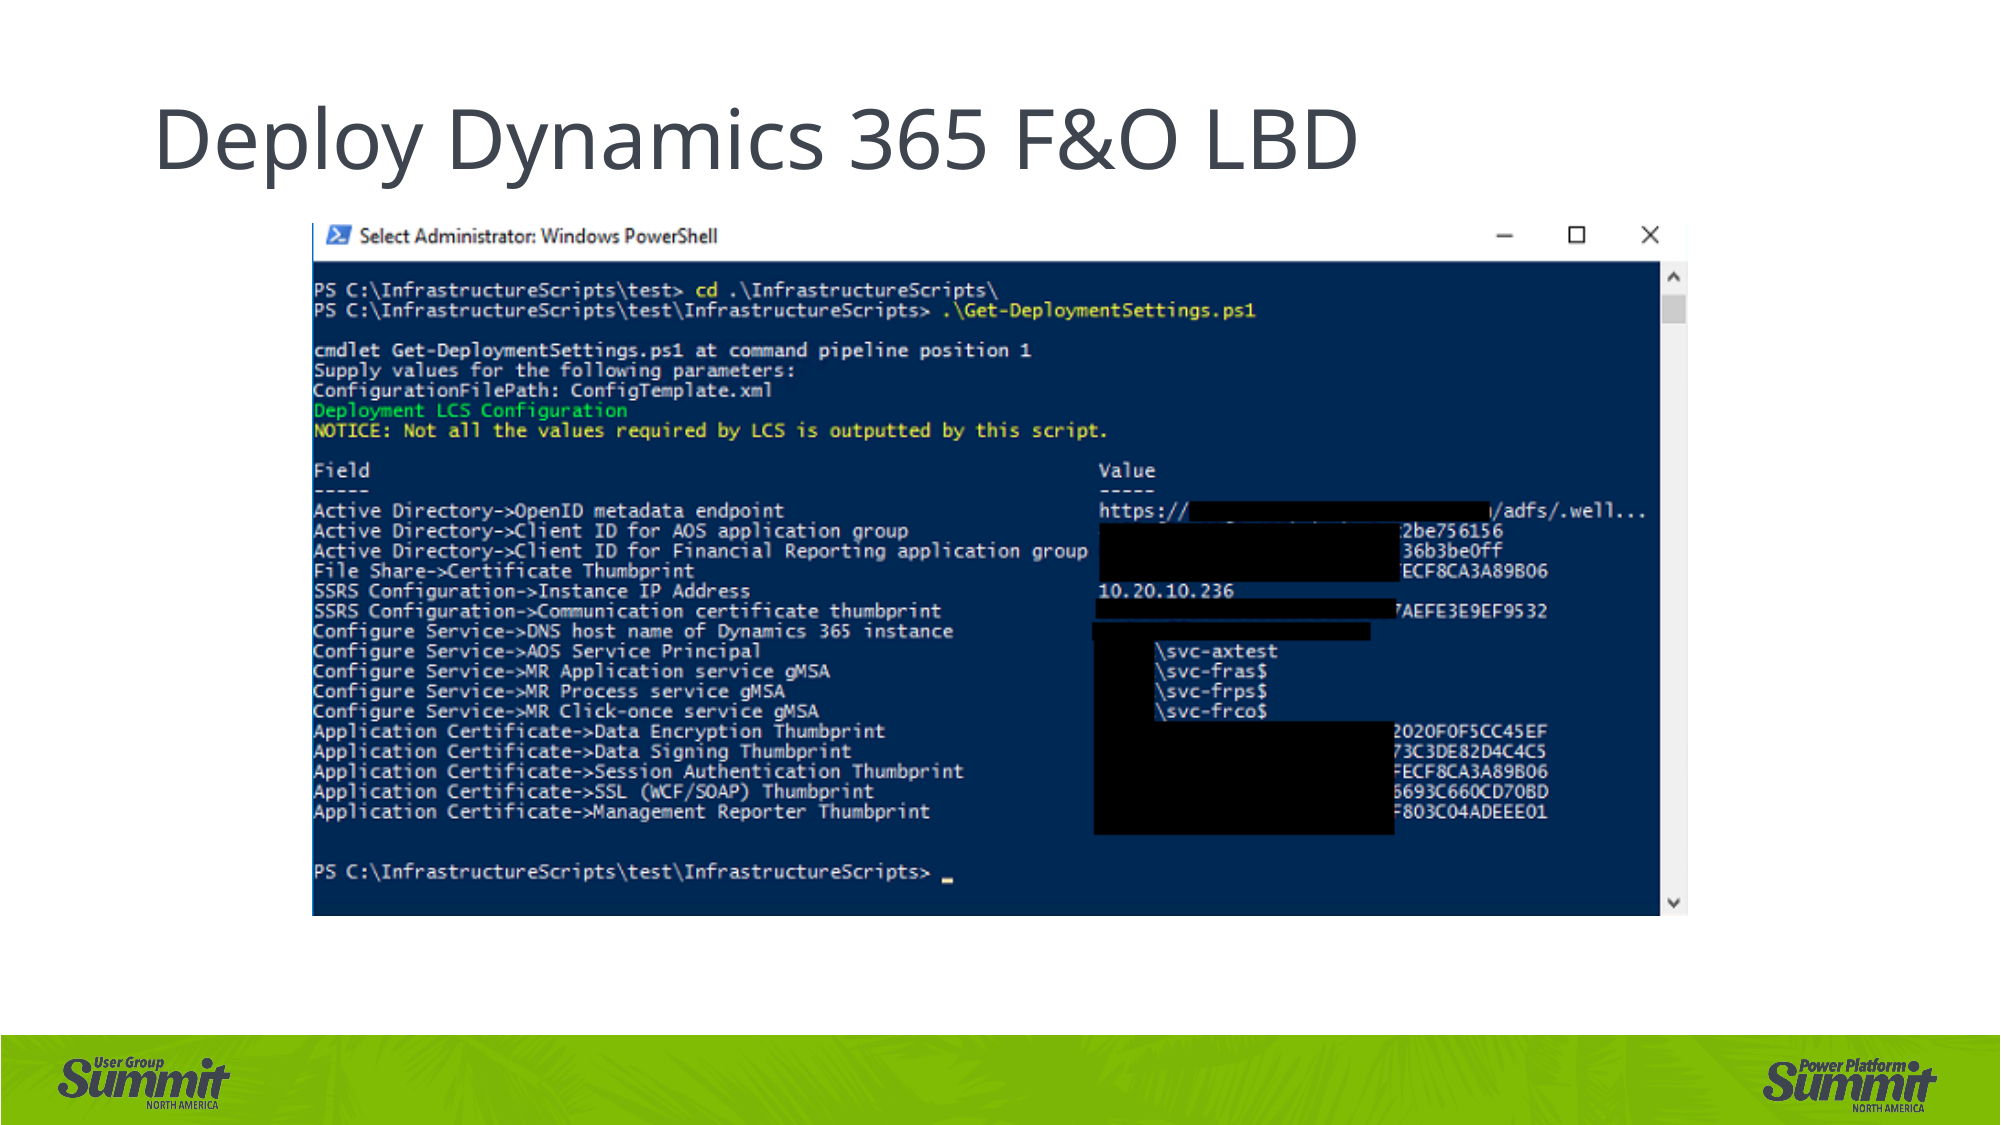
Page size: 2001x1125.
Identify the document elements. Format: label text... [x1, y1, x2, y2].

title Deploy Dynamics 365 F&O LBD [137, 59, 1863, 225]
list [312, 223, 1688, 917]
picture [0, 1023, 2000, 1125]
